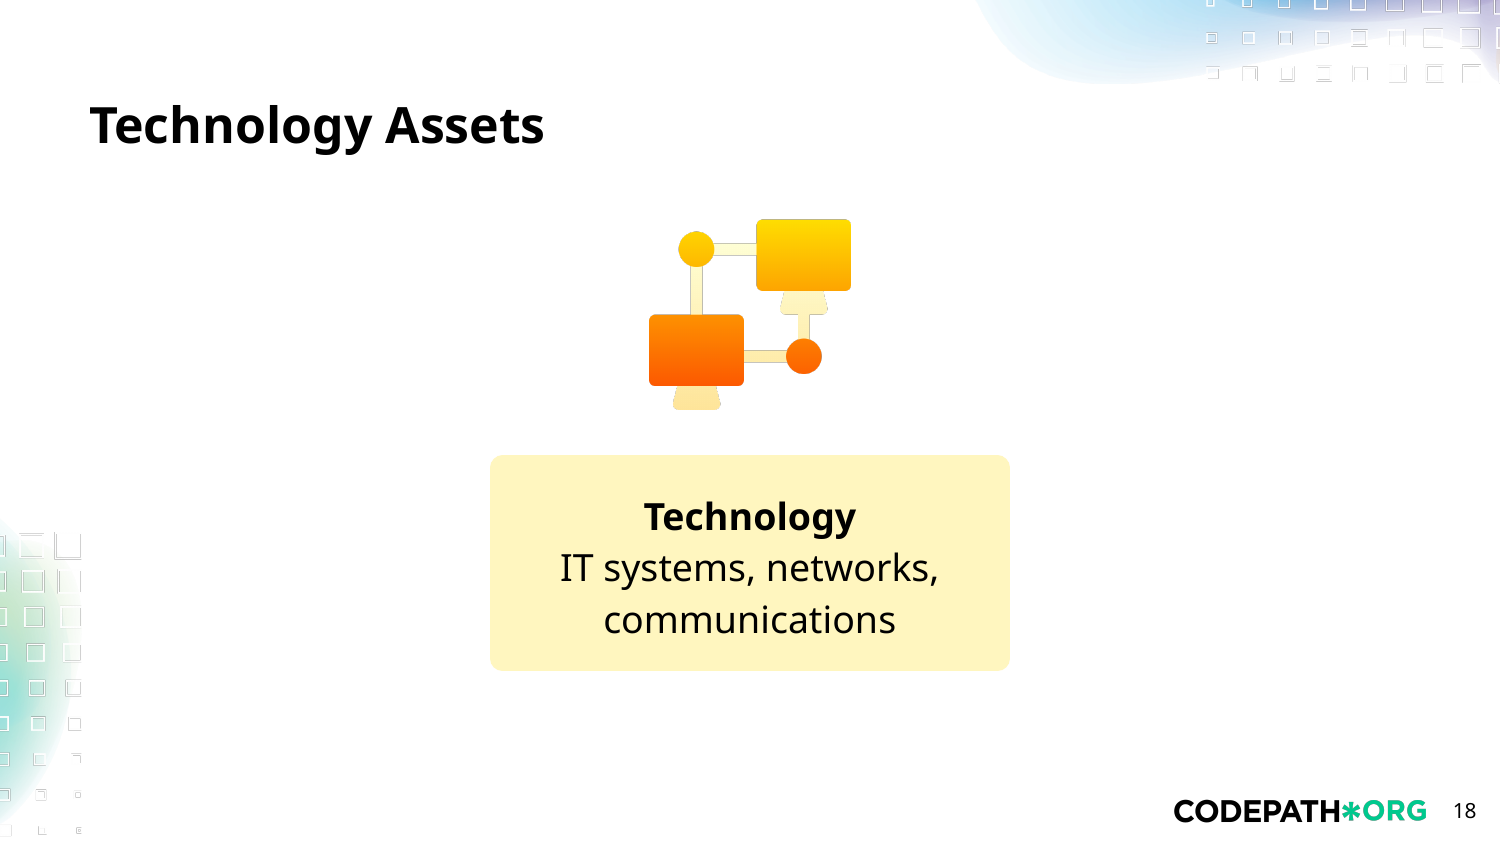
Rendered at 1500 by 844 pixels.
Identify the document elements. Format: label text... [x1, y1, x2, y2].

picture [648, 213, 852, 416]
picture [1173, 799, 1401, 823]
picture [950, 0, 1500, 96]
text_box Technology IT systems, networks, communications [502, 467, 998, 659]
picture [0, 451, 166, 844]
title Technology Assets [74, 78, 1426, 173]
slide_number ‹#› [1401, 786, 1492, 837]
